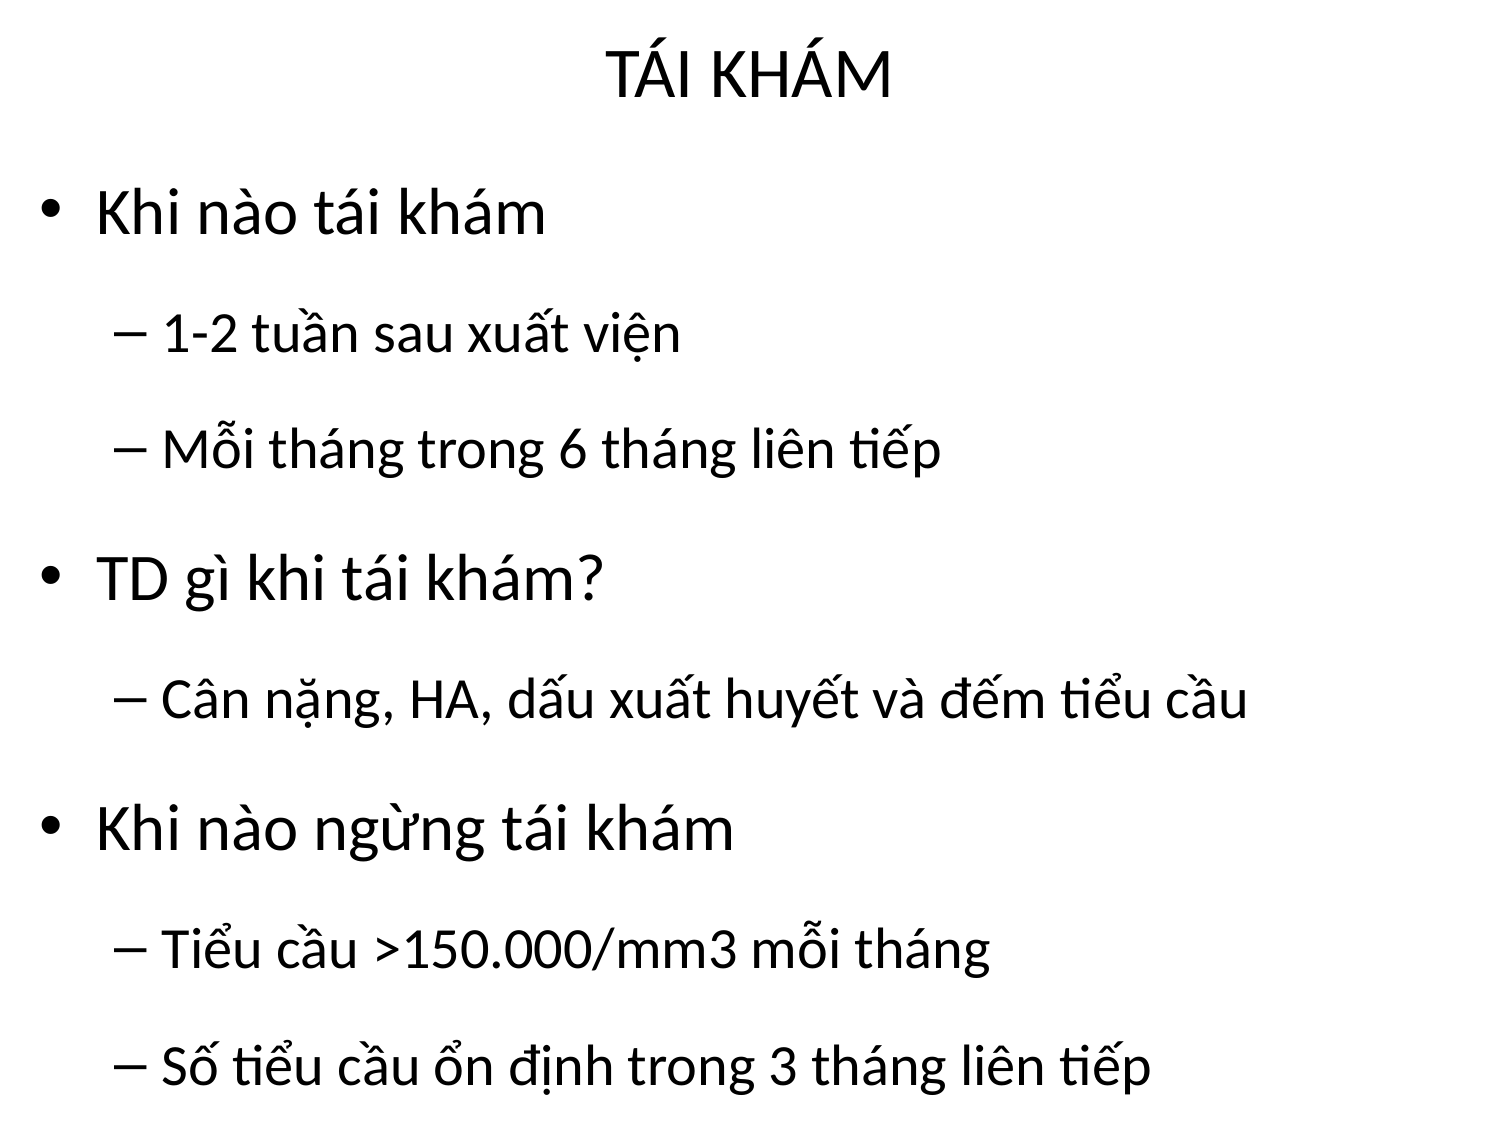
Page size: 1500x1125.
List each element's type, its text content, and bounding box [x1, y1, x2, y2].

list Khi nào tái khám 1-2 tuần sau xuất viện Mỗi tháng trong 6 tháng liên tiếp TD gì khi tái khám? Cân nặng, HA, dấu xuất huyết và đếm tiểu cầu Khi nào ngừng tái khám Tiểu cầu >150.000/mm3 mỗi tháng Số tiểu cầu ổn định trong 3 tháng liên tiếp [24, 120, 1475, 1107]
title TÁI KHÁM [24, 18, 1475, 120]
